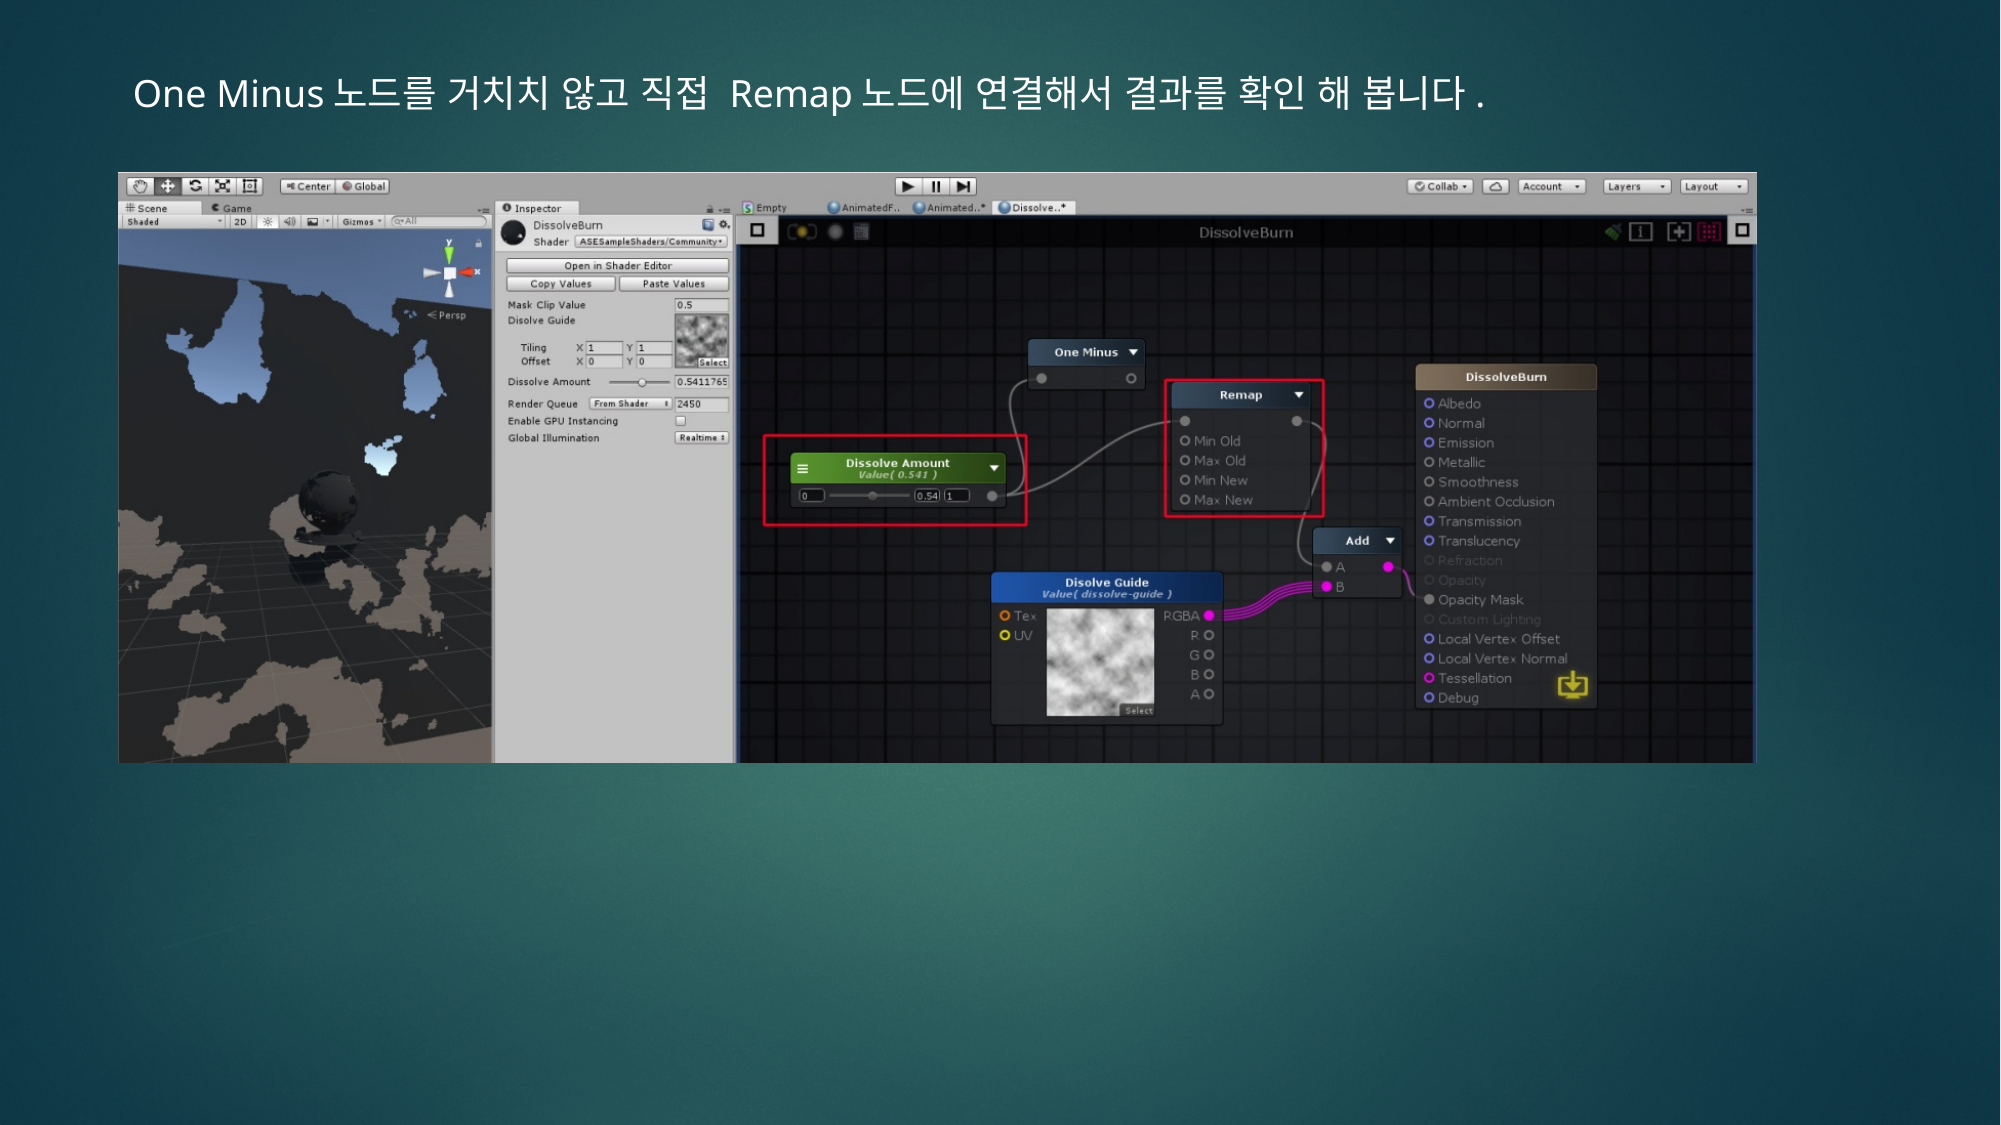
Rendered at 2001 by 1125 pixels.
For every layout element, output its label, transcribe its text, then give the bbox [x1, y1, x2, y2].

text_box One Minus노드를 거치치 않고 직접 Remap노드에 연결해서 결과를 확인 해 봅니다. [118, 59, 1598, 122]
picture [117, 172, 1757, 764]
